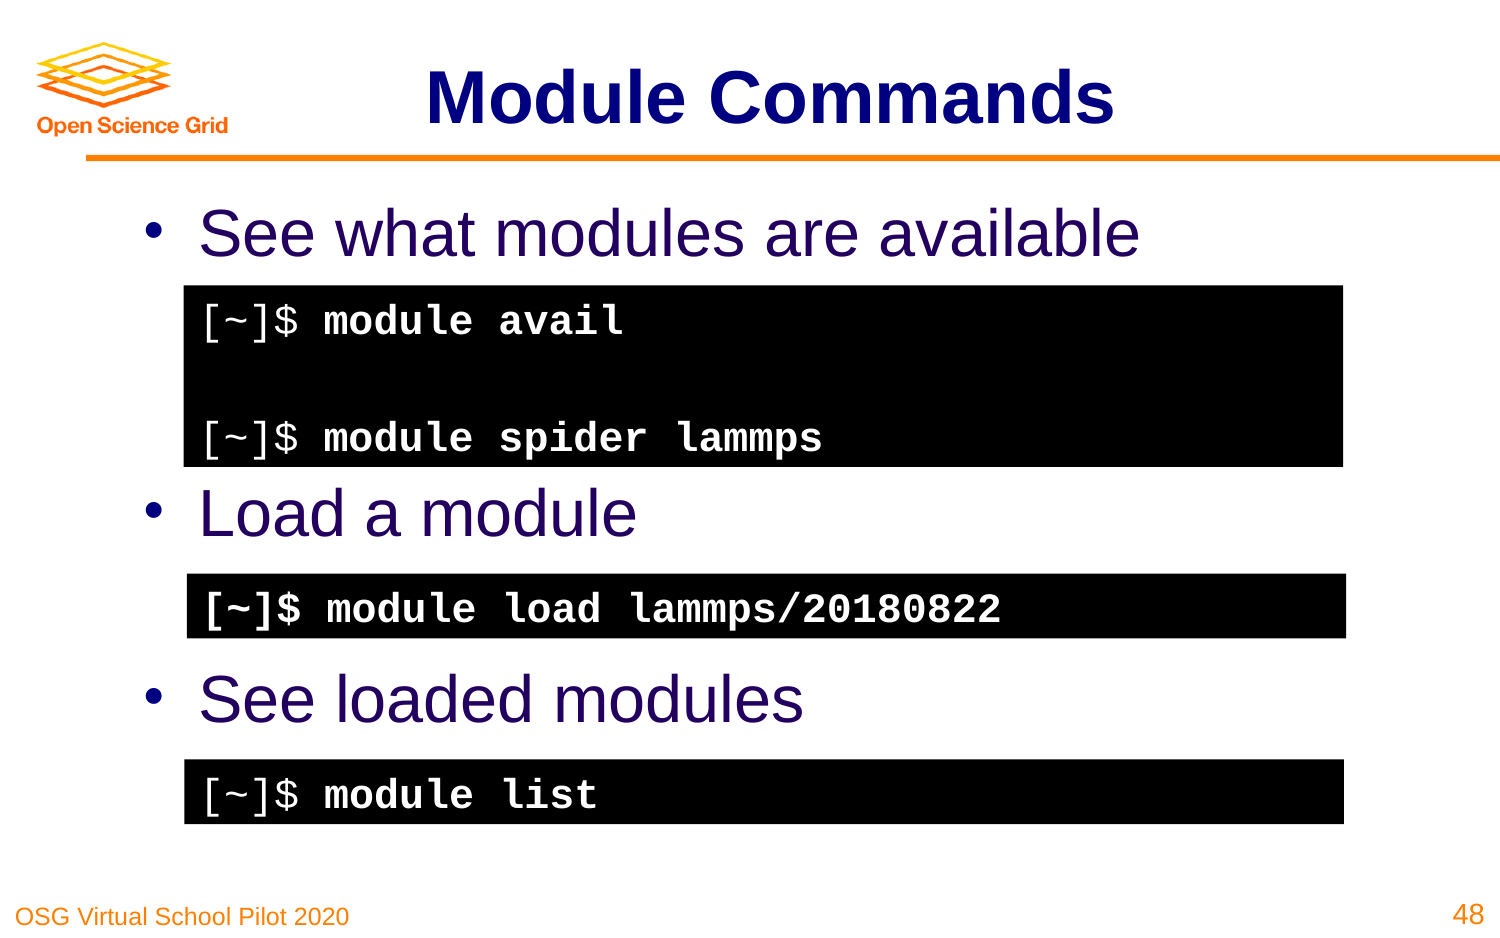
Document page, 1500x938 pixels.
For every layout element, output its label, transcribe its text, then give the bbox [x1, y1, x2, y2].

list See what modules are available Load a module See loaded modules [127, 182, 1403, 874]
title Module Commands [201, 15, 1342, 172]
text_box [~]$ module load lammps/20180822 [186, 573, 1347, 639]
picture [17, 23, 201, 151]
text_box [~]$ module list [184, 759, 1344, 825]
text_box [~]$ module avail [~]$ module spider lammps [183, 285, 1344, 467]
slide_number 48 [1430, 874, 1500, 938]
